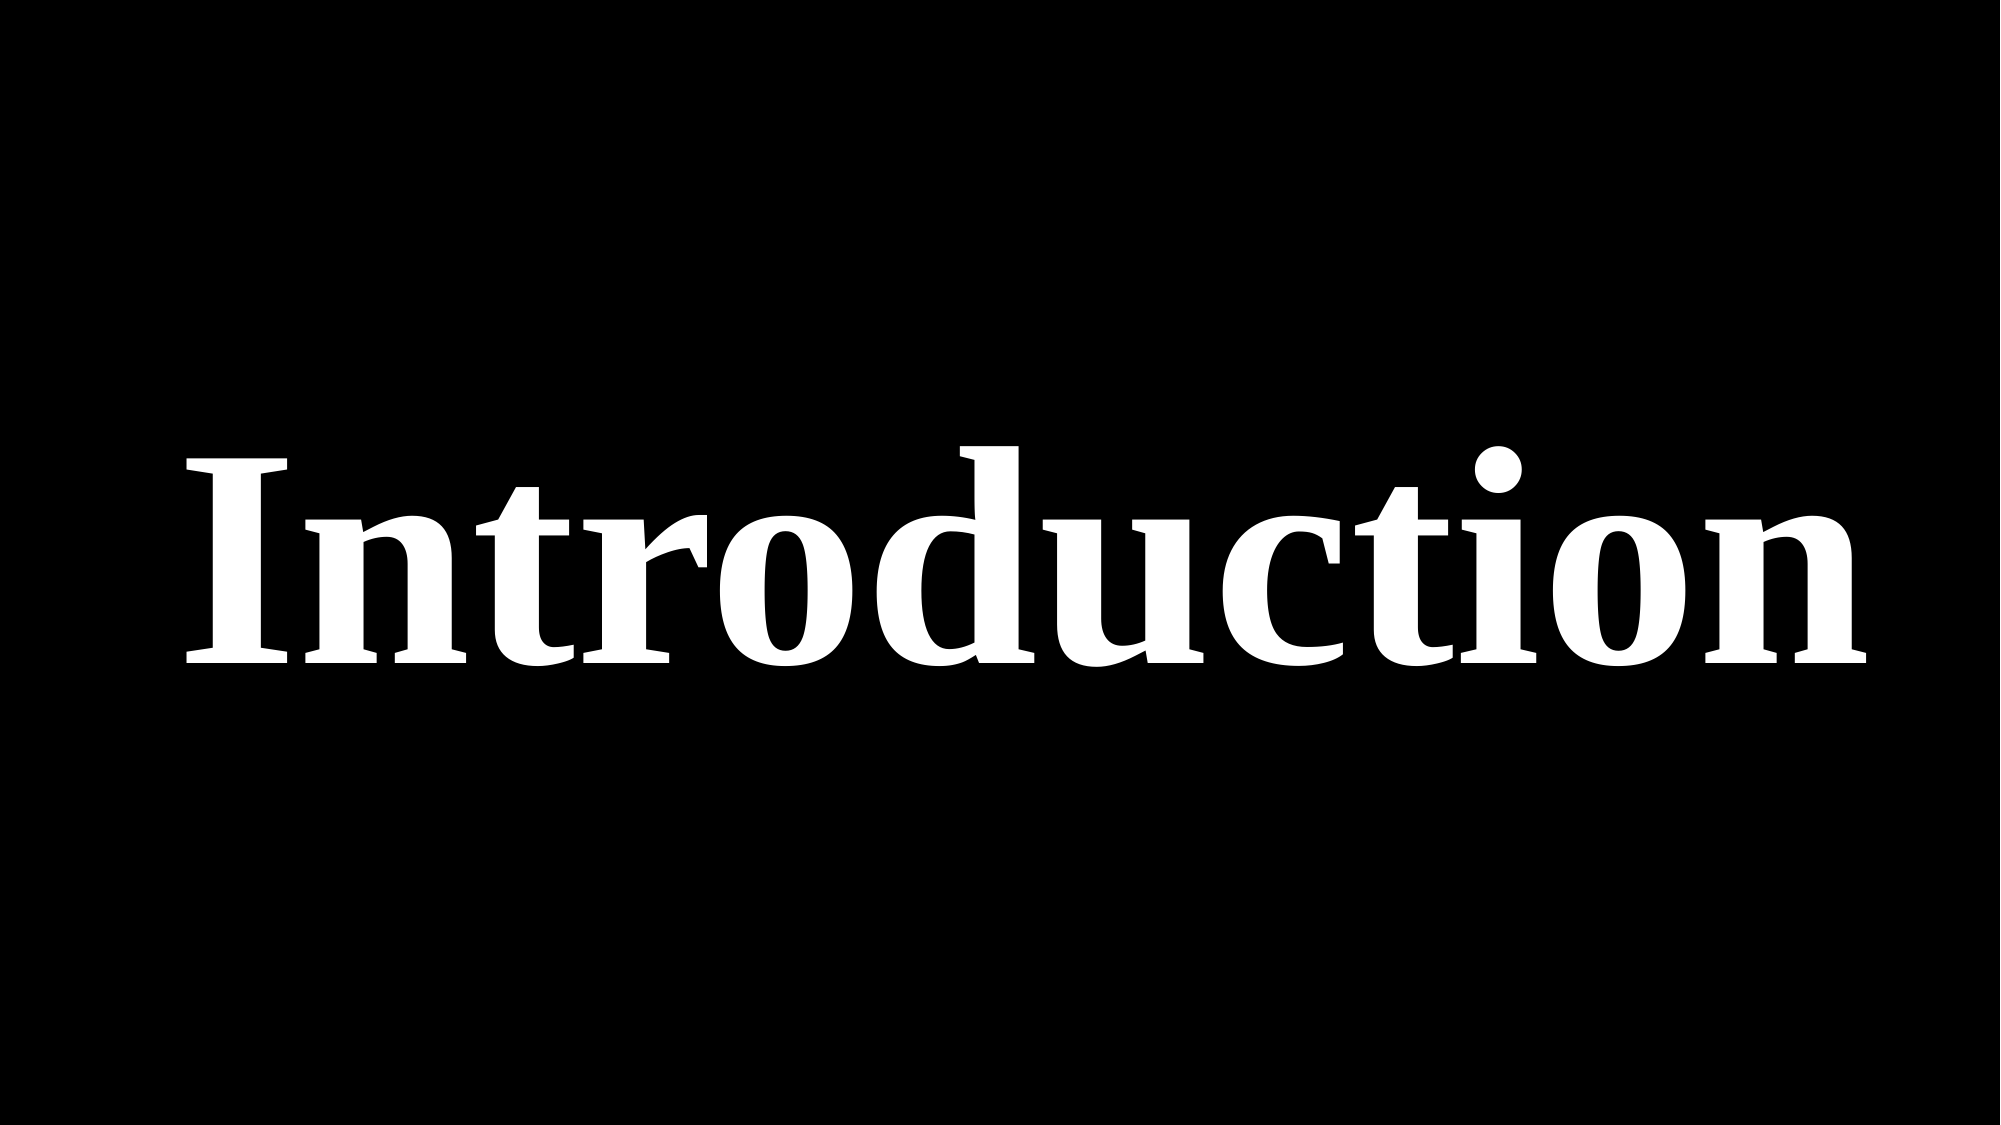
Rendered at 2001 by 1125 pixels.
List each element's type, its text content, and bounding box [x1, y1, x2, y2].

title Introduction [152, 504, 1896, 621]
